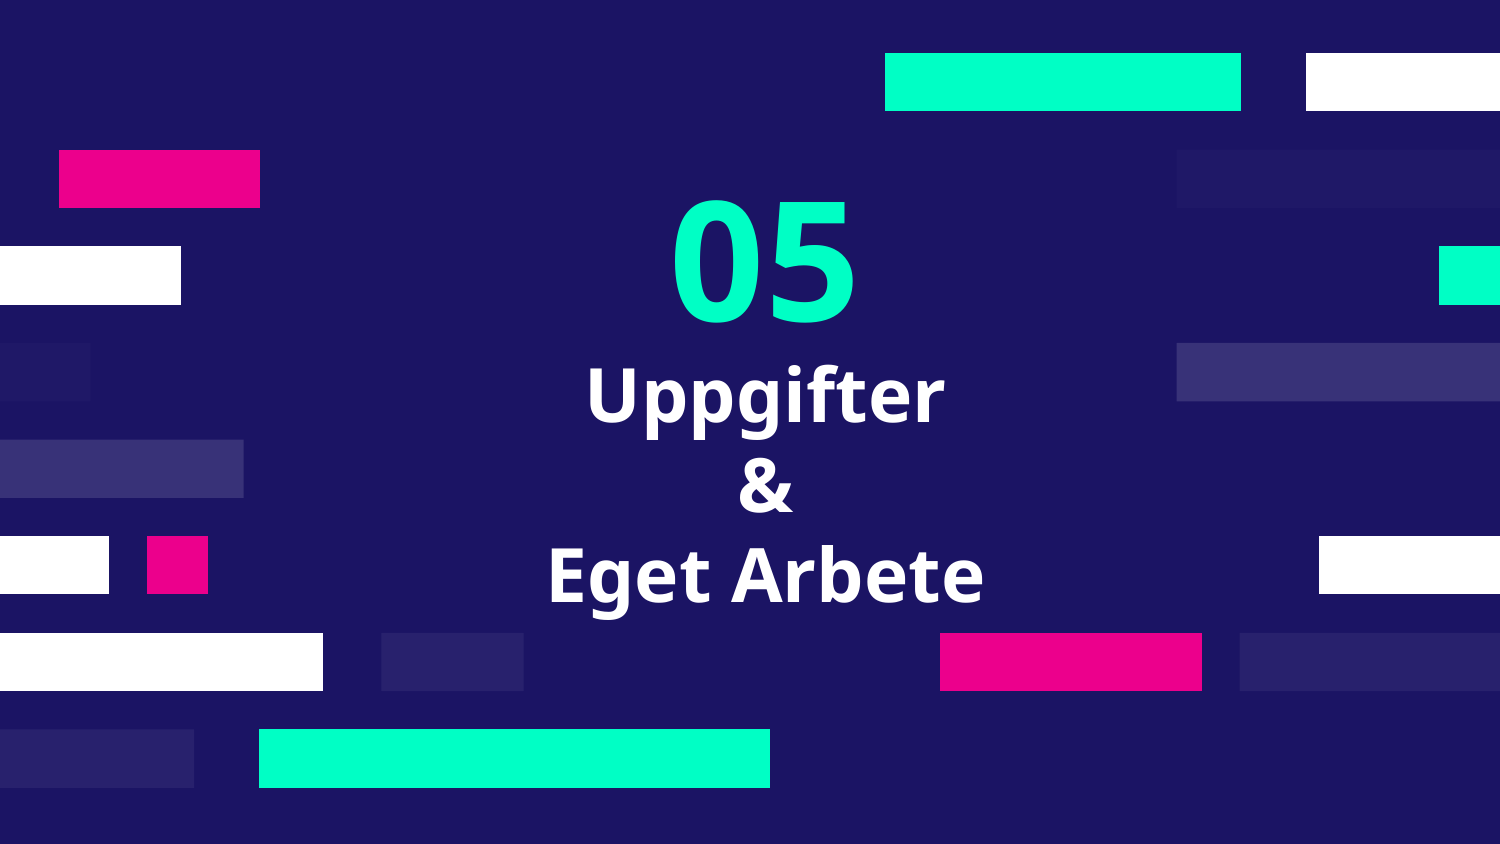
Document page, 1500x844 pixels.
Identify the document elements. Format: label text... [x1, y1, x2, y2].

title Uppgifter & Eget Arbete [74, 445, 1457, 519]
title 05 [74, 274, 1457, 355]
